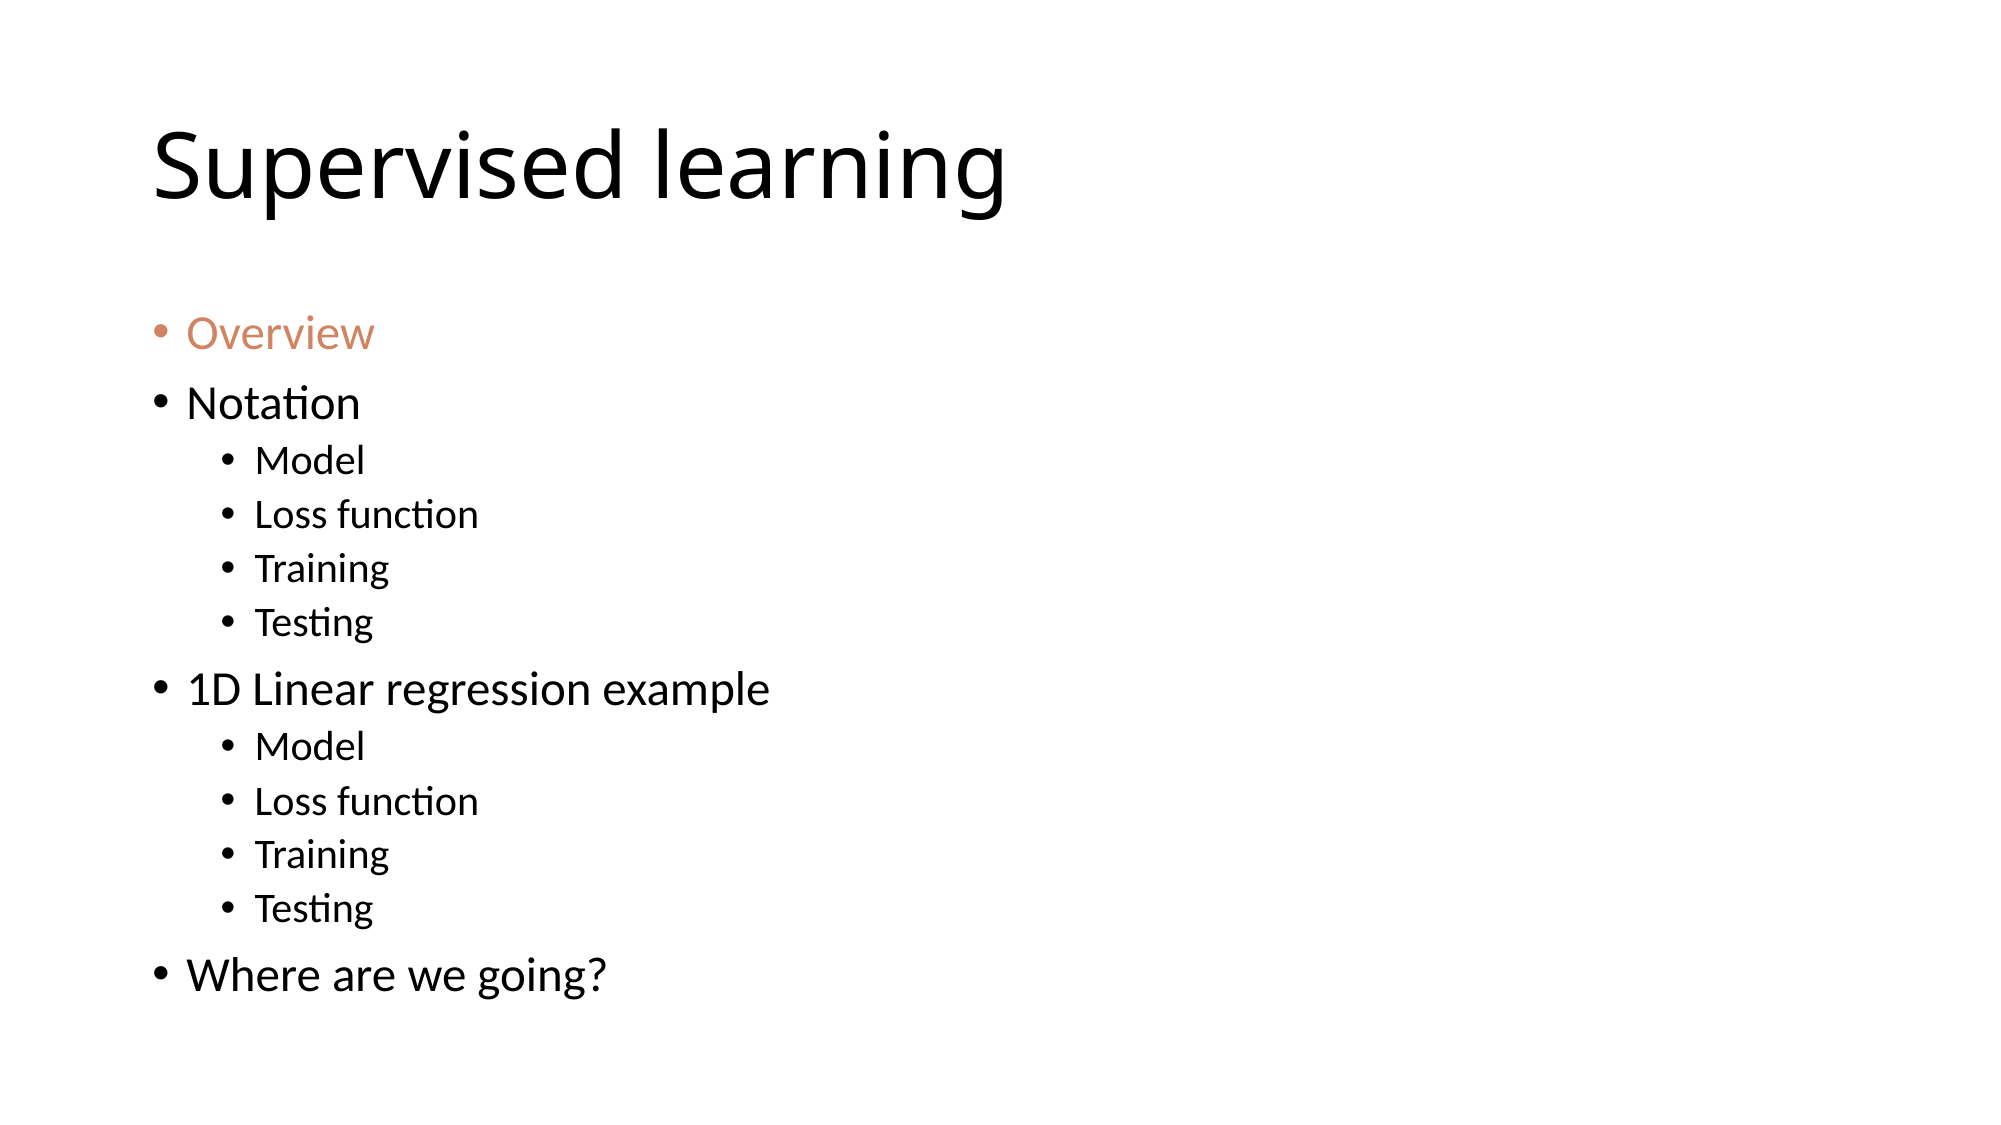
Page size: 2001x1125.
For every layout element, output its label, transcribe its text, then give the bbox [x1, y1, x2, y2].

list Overview Notation Model Loss function Training Testing 1D Linear regression example Model Loss function Training Testing Where are we going? [137, 299, 1863, 1014]
title Supervised learning [137, 59, 1863, 278]
